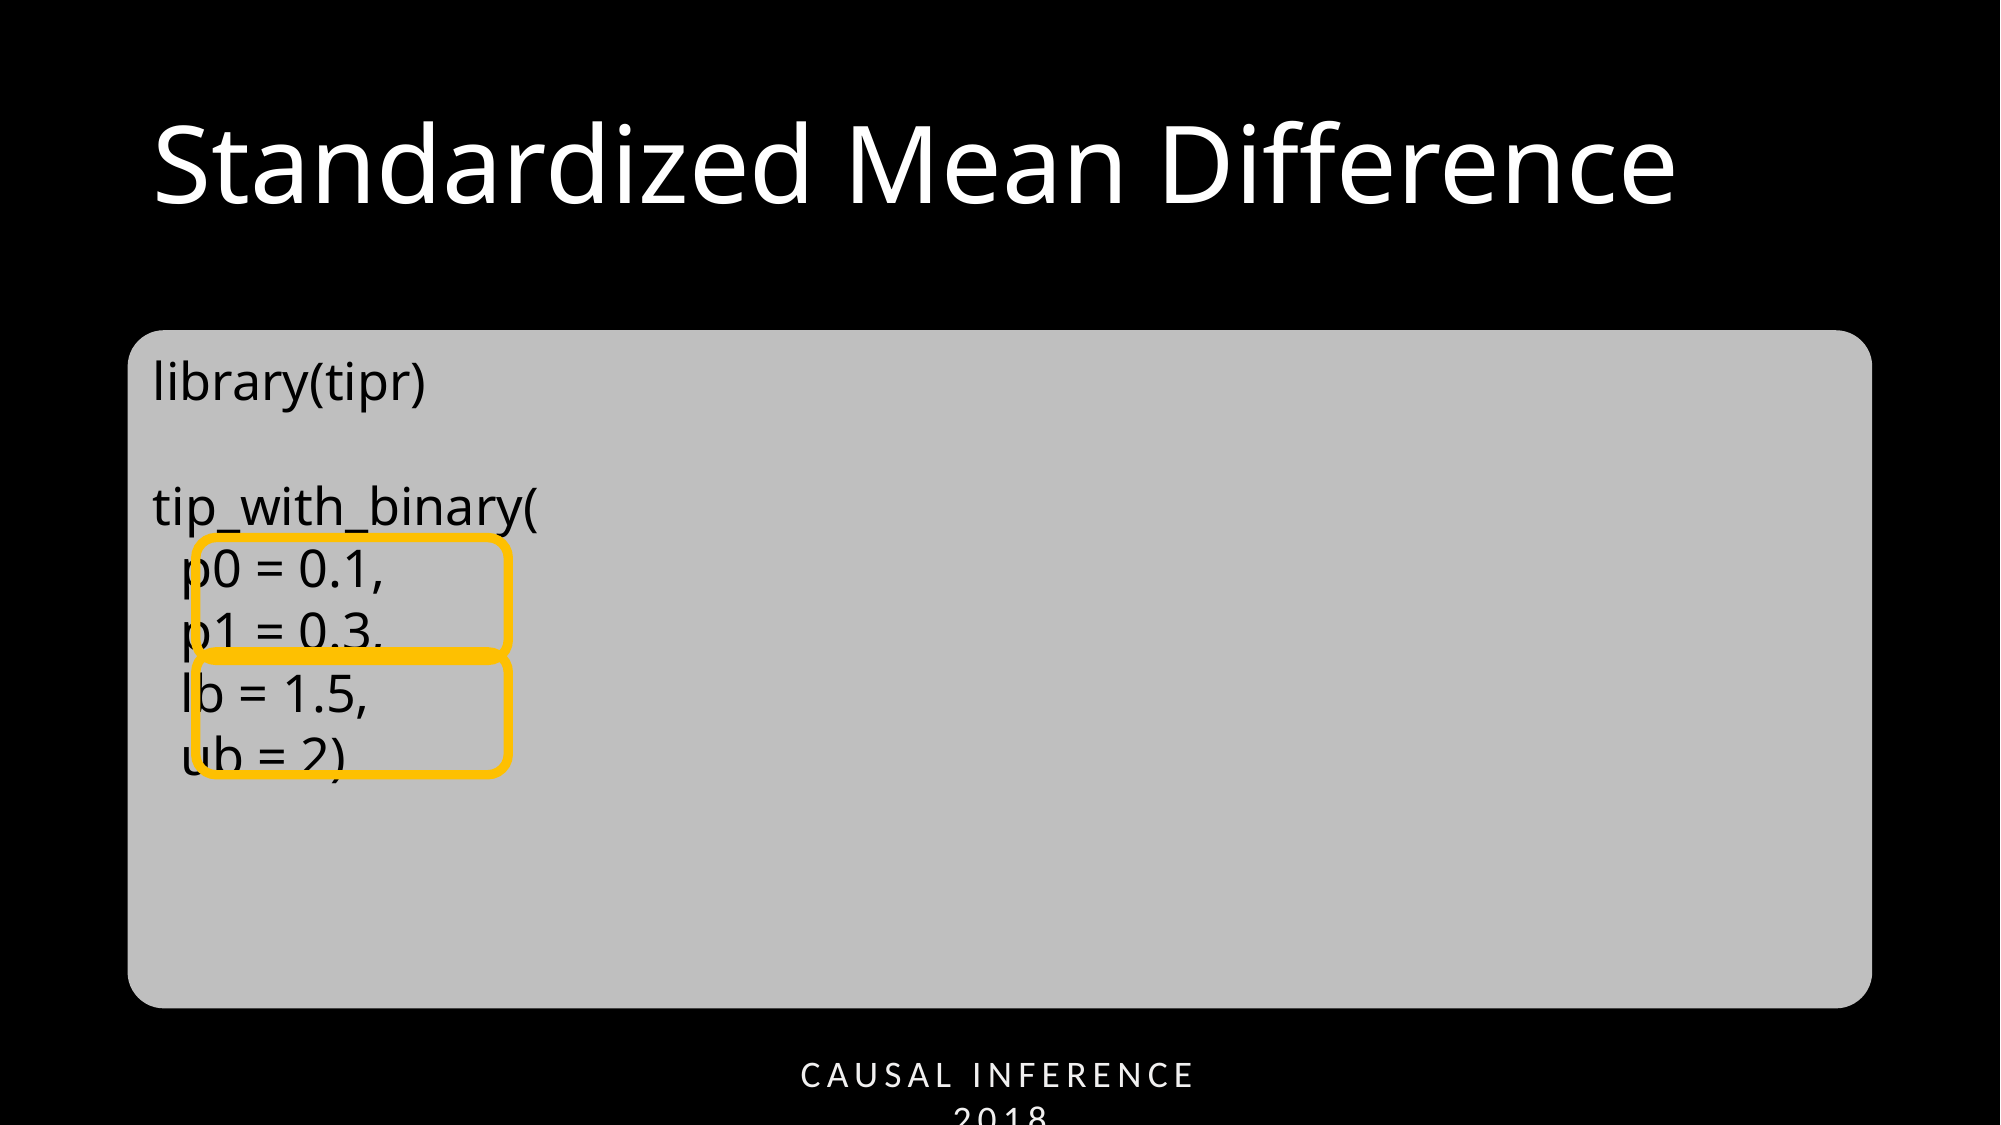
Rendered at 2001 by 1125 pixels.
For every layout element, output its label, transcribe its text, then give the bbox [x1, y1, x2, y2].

text_box library(tipr) tip_with_binary( p0 = 0.1, p1 = 0.3, lb = 1.5, ub = 2) [126, 329, 1874, 1010]
title Standardized Mean Difference [137, 59, 1863, 278]
text_box [194, 536, 510, 656]
text_box [194, 650, 510, 776]
